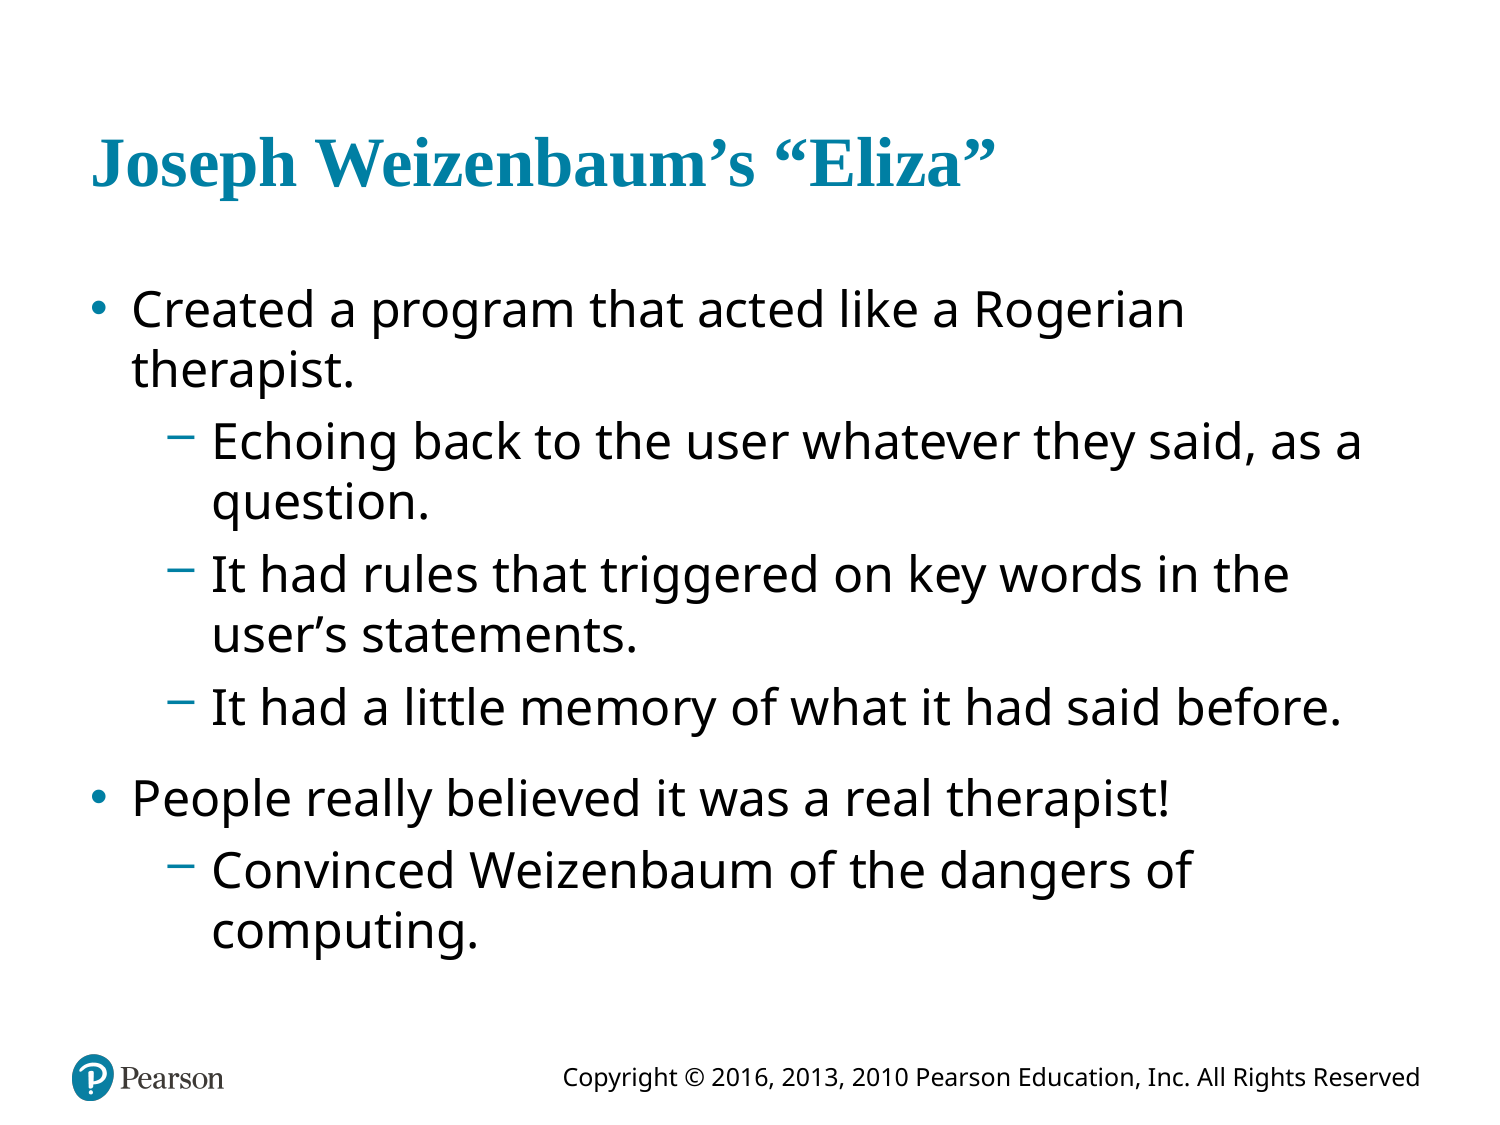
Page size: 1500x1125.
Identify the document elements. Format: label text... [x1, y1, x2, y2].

picture [80, 1063, 106, 1088]
list Created a program that acted like a Rogerian therapist. Echoing back to the user whatever they said, as a question. It had rules that triggered on key words in the user’s statements. It had a little memory of what it had said before. People really believed it was a real therapist! Convinced Weizenbaum of the dangers of computing. [75, 262, 1425, 1005]
picture [98, 1054, 224, 1101]
title Joseph Weizenbaum’s “Eliza” [75, 35, 1425, 216]
picture [72, 1054, 88, 1070]
picture [72, 1087, 83, 1101]
